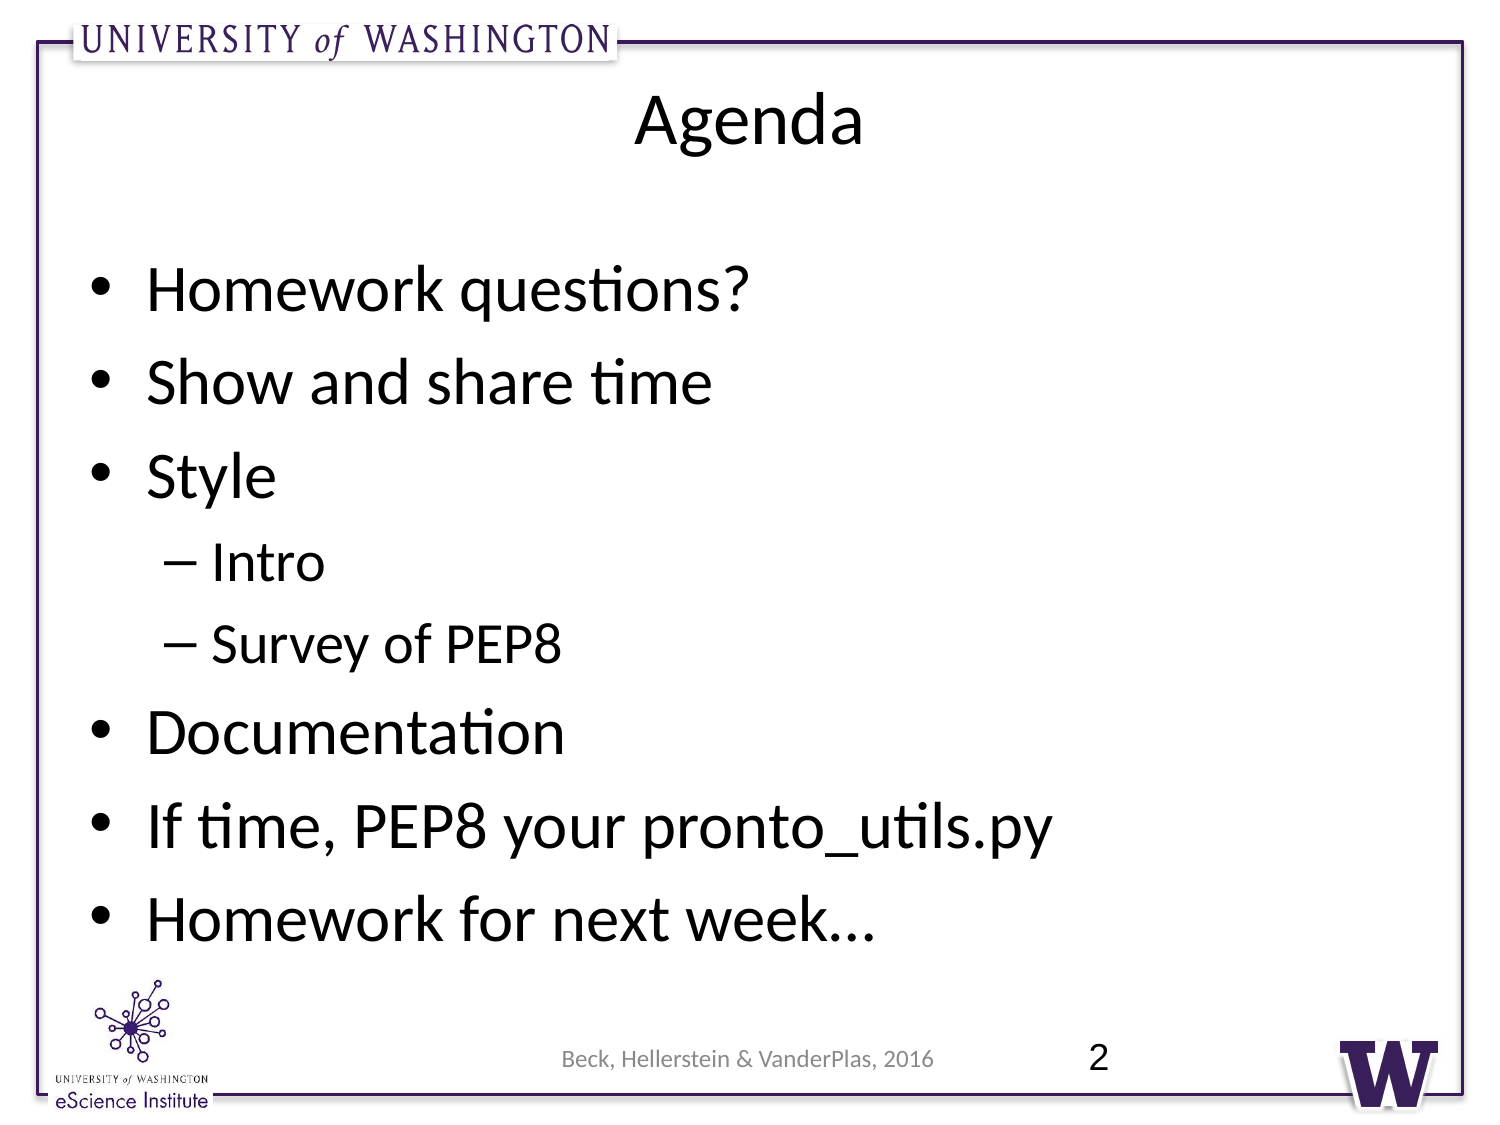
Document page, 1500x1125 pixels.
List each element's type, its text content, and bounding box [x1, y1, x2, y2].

picture [81, 24, 609, 61]
picture [48, 978, 213, 1113]
slide_number 2 [1073, 1025, 1300, 1085]
list Homework questions? Show and share time Style Intro Survey of PEP8 Documentation If time, PEP8 your pronto_utils.py Homework for next week… [75, 237, 1425, 948]
footer Beck, Hellerstein & VanderPlas, 2016 [510, 1027, 986, 1088]
picture [1340, 1041, 1438, 1107]
title Agenda [75, 62, 1425, 200]
